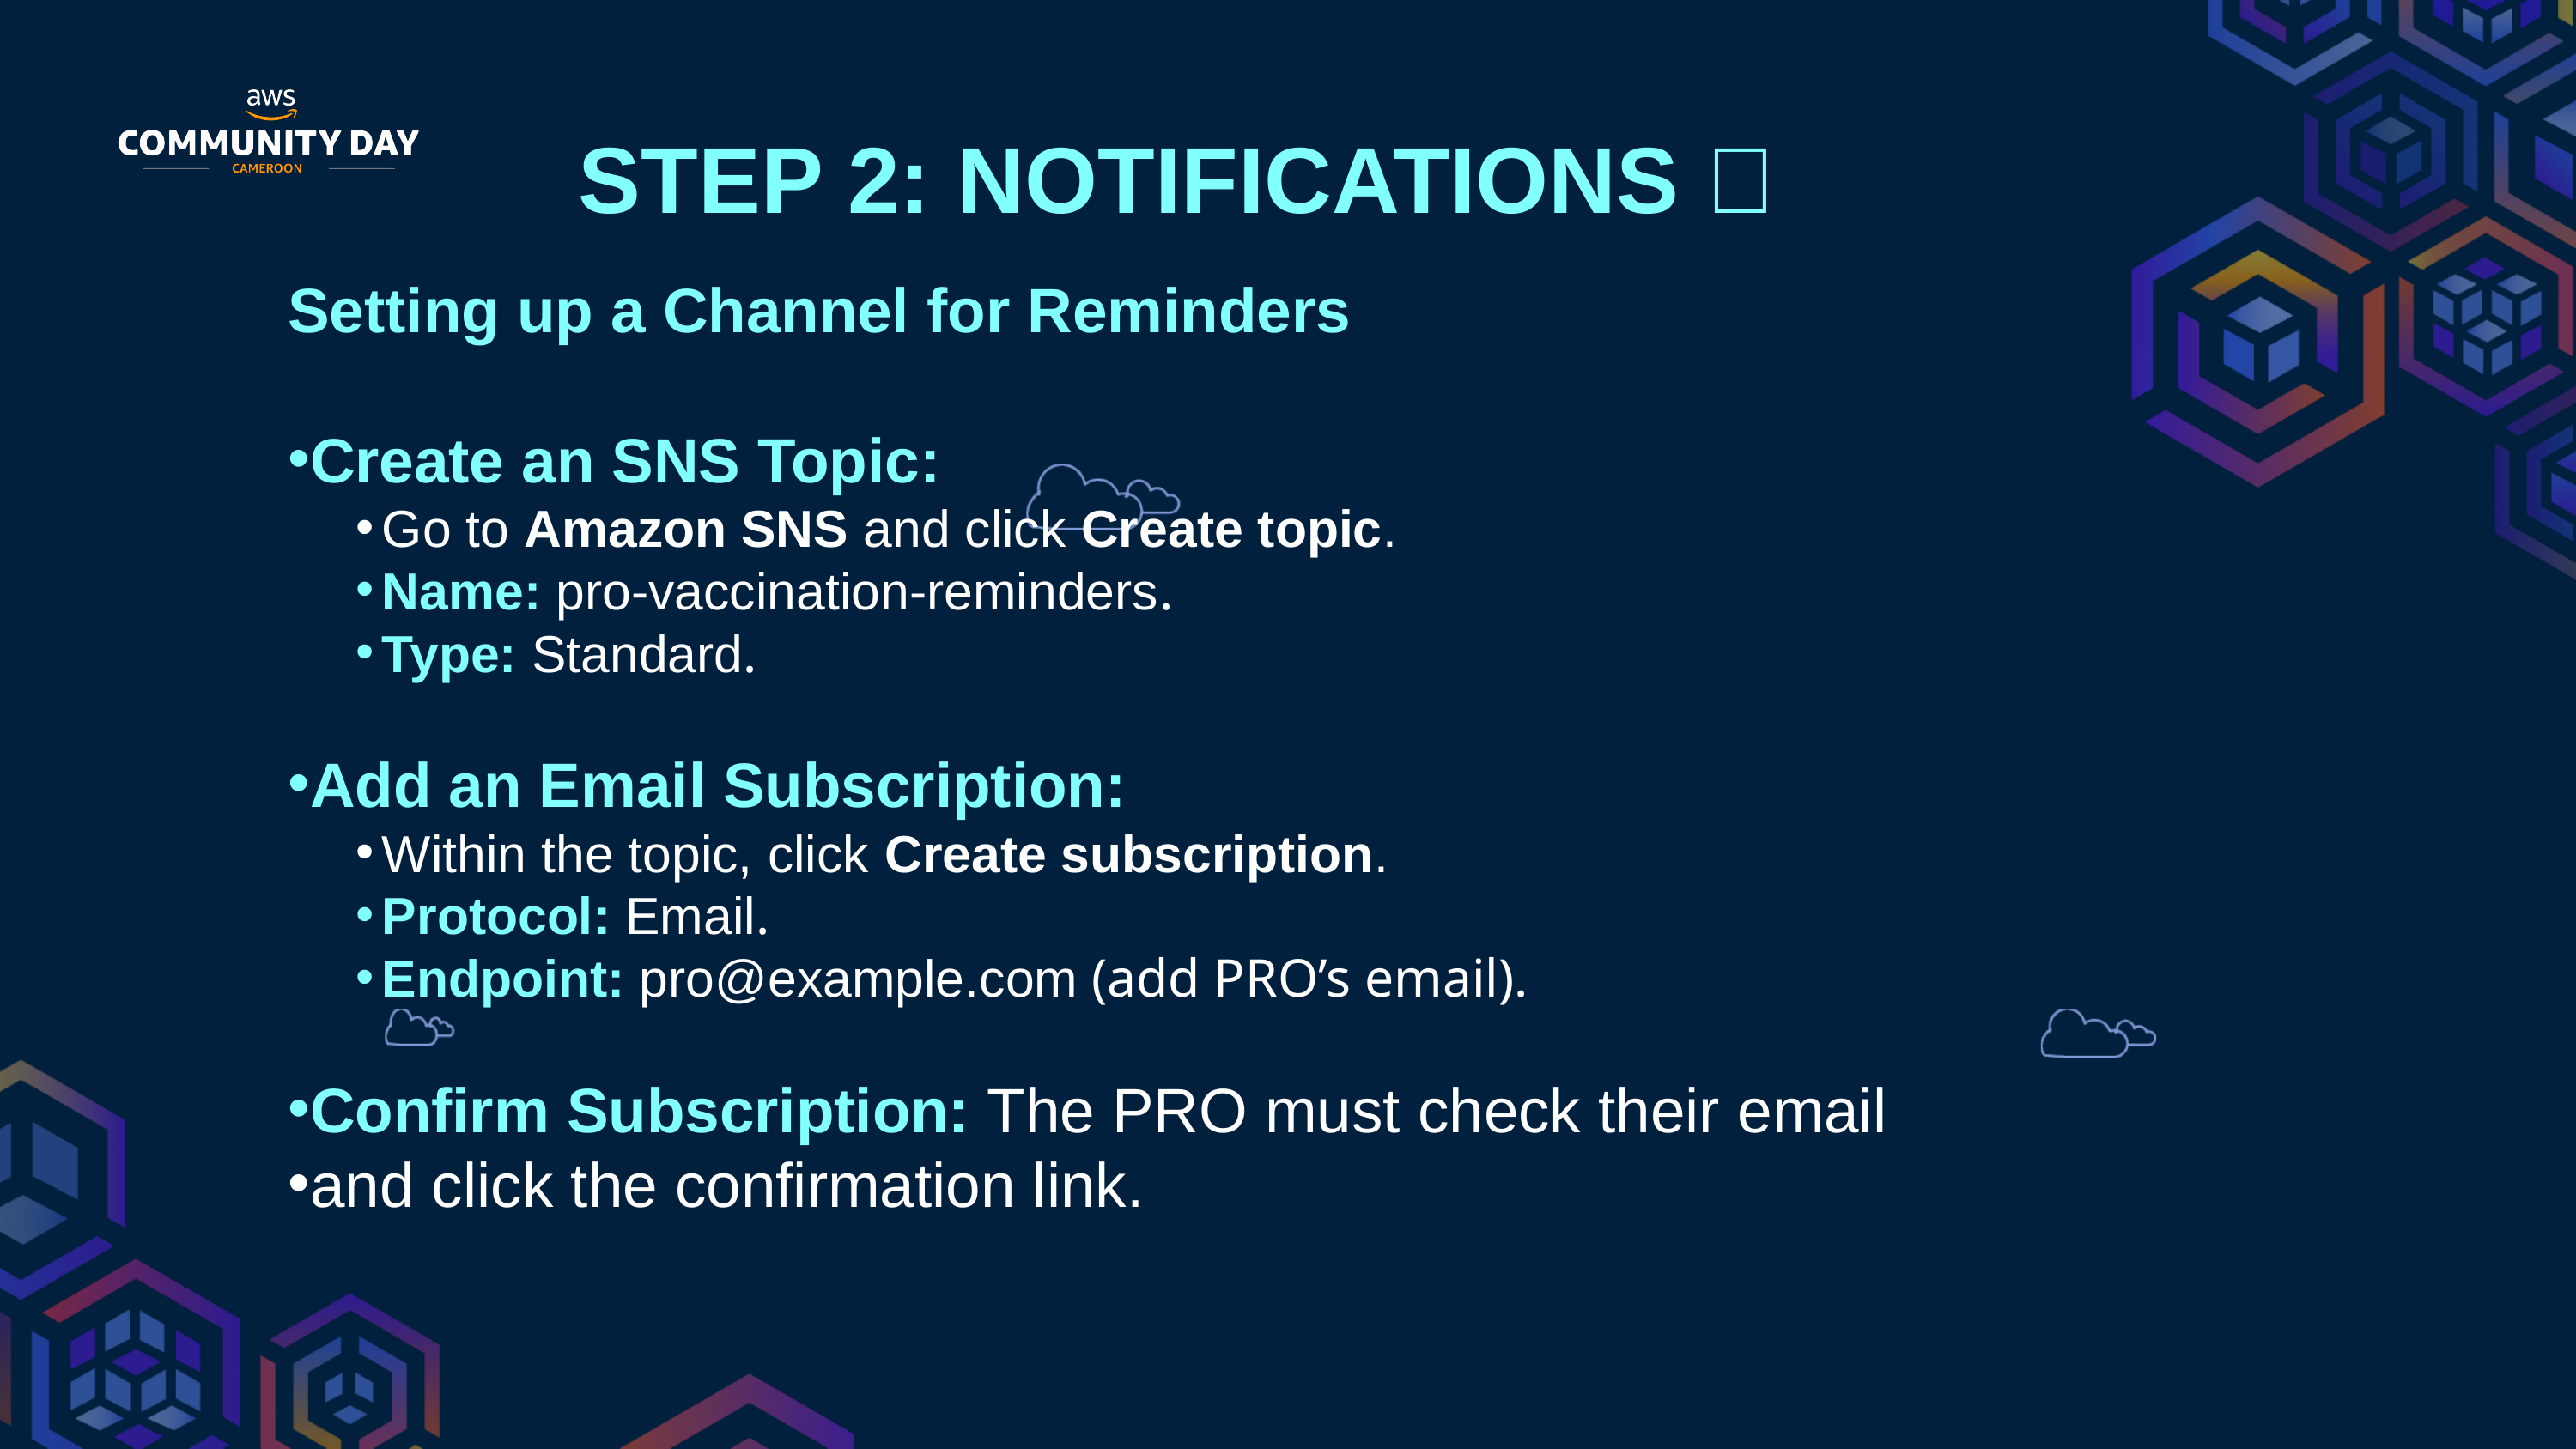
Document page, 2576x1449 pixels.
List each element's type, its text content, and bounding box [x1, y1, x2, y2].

text_box [118, 89, 161, 175]
text_box Setting up a Channel for Reminders Create an SNS Topic: Go to Amazon SNS and click Create topic. Name: pro-vaccination-reminders. Type: Standard. Add an Email Subscription: Within the topic, click Create subscription. Protocol: Email. Endpoint: pro@example.com (add PRO’s email). Confirm Subscription: The PRO must check their email and click the confirmation link. [269, 260, 2311, 1286]
text_box [0, 646, 854, 1449]
text_box STEP 2: NOTIFICATIONS 🔔 [161, 87, 2195, 391]
text_box [2098, 0, 2576, 749]
